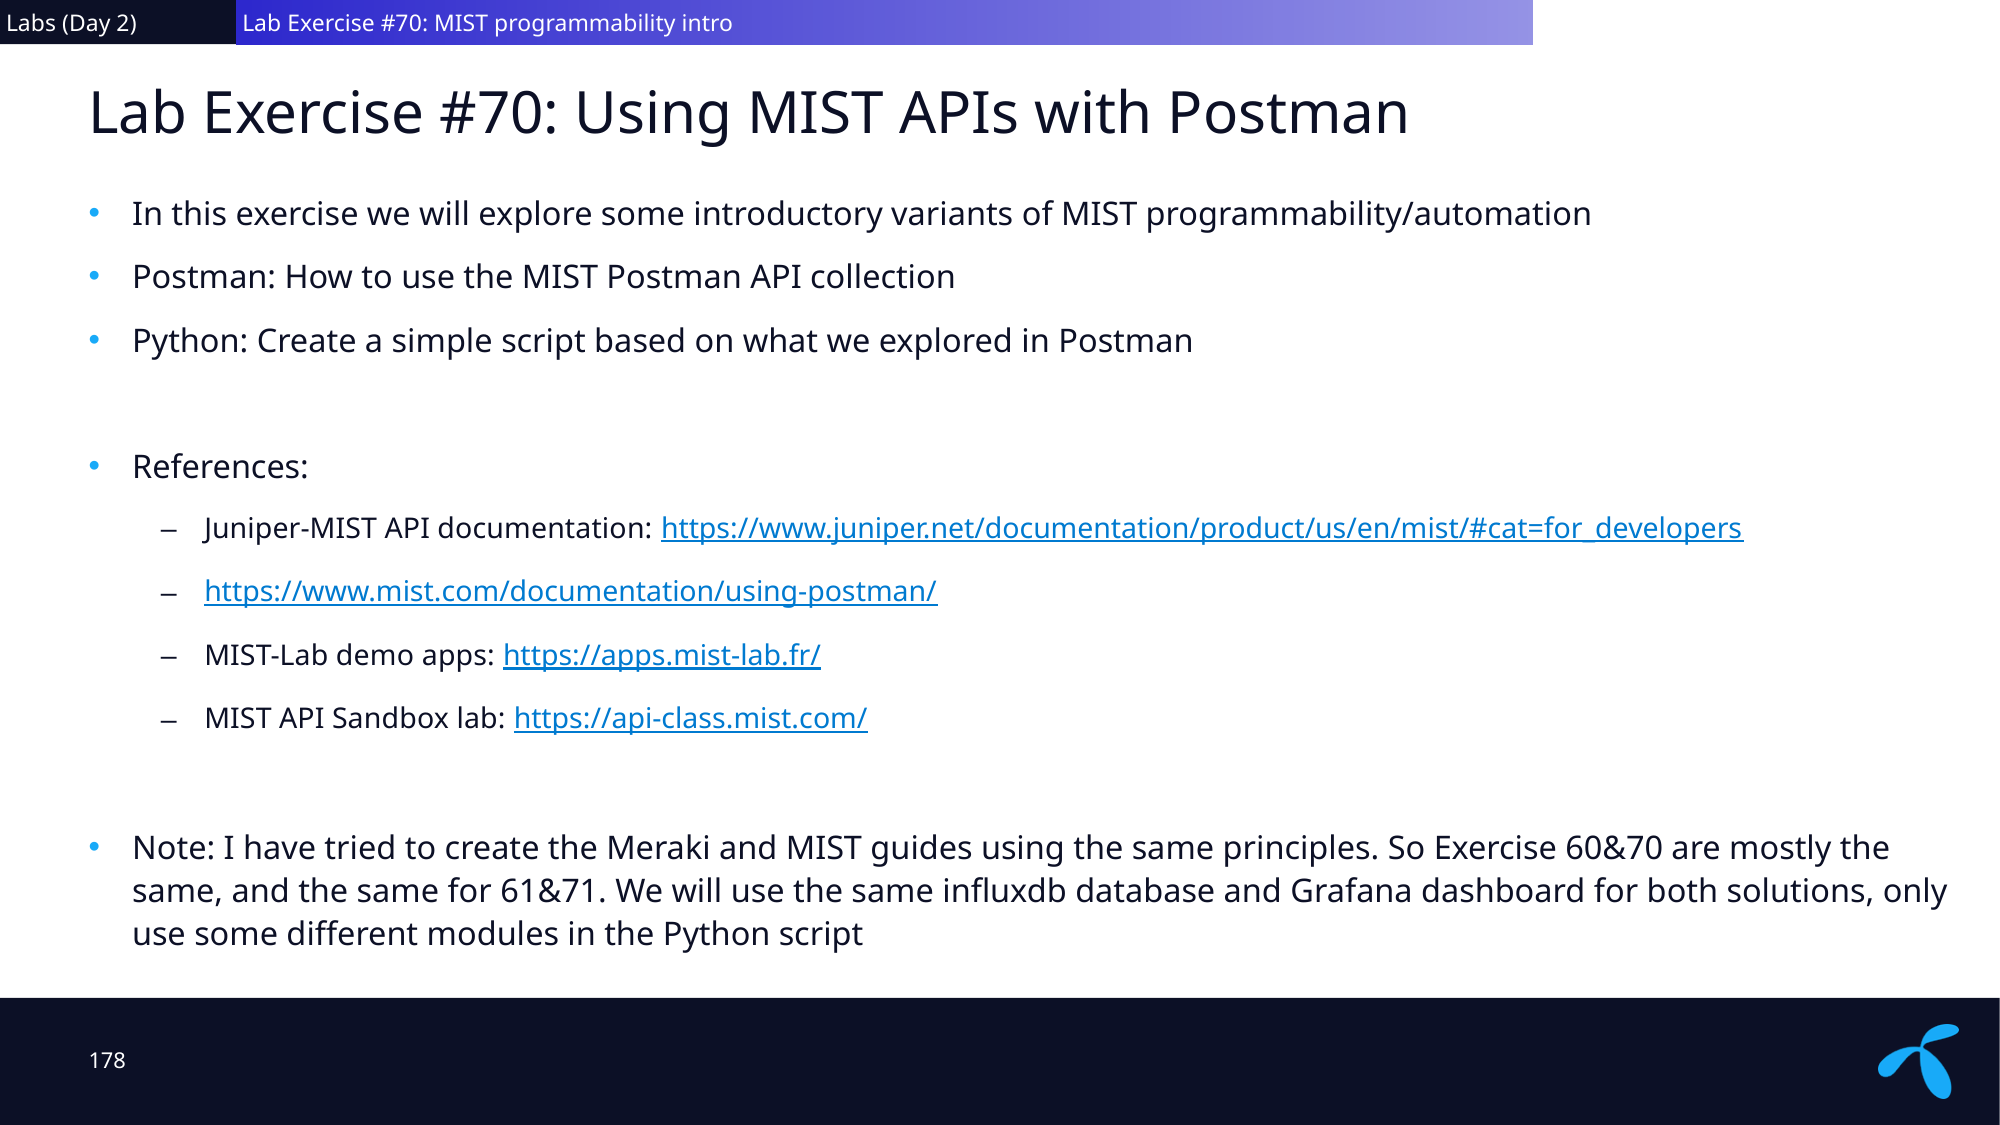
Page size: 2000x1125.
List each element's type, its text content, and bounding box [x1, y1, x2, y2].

picture [1878, 1024, 1959, 1099]
slide_number 178 [88, 1024, 237, 1099]
footer Labs (Day 2) [0, 0, 236, 45]
text_box Lab Exercise #70: MIST programmability intro [236, 0, 1533, 45]
list In this exercise we will explore some introductory variants of MIST programmability/automation Postman: How to use the MIST Postman API collection Python: Create a simple script based on what we explored in Postman References: Juniper-MIST API documentation: https://www.juniper.net/documentation/product/us/en/mist/#cat=for_developers https://www.mist.com/documentation/using-postman/ MIST-Lab demo apps: https://apps.mist-lab.fr/ MIST API Sandbox lab: https://api-class.mist.com/ Note: I have tried to create the Meraki and MIST guides using the same principles. So Exercise 60&70 are mostly the same, and the same for 61&71. We will use the same influxdb database and Grafana dashboard for both solutions, only use some different modules in the Python script [88, 159, 1963, 988]
title Lab Exercise #70: Using MIST APIs with Postman [88, 70, 1911, 160]
